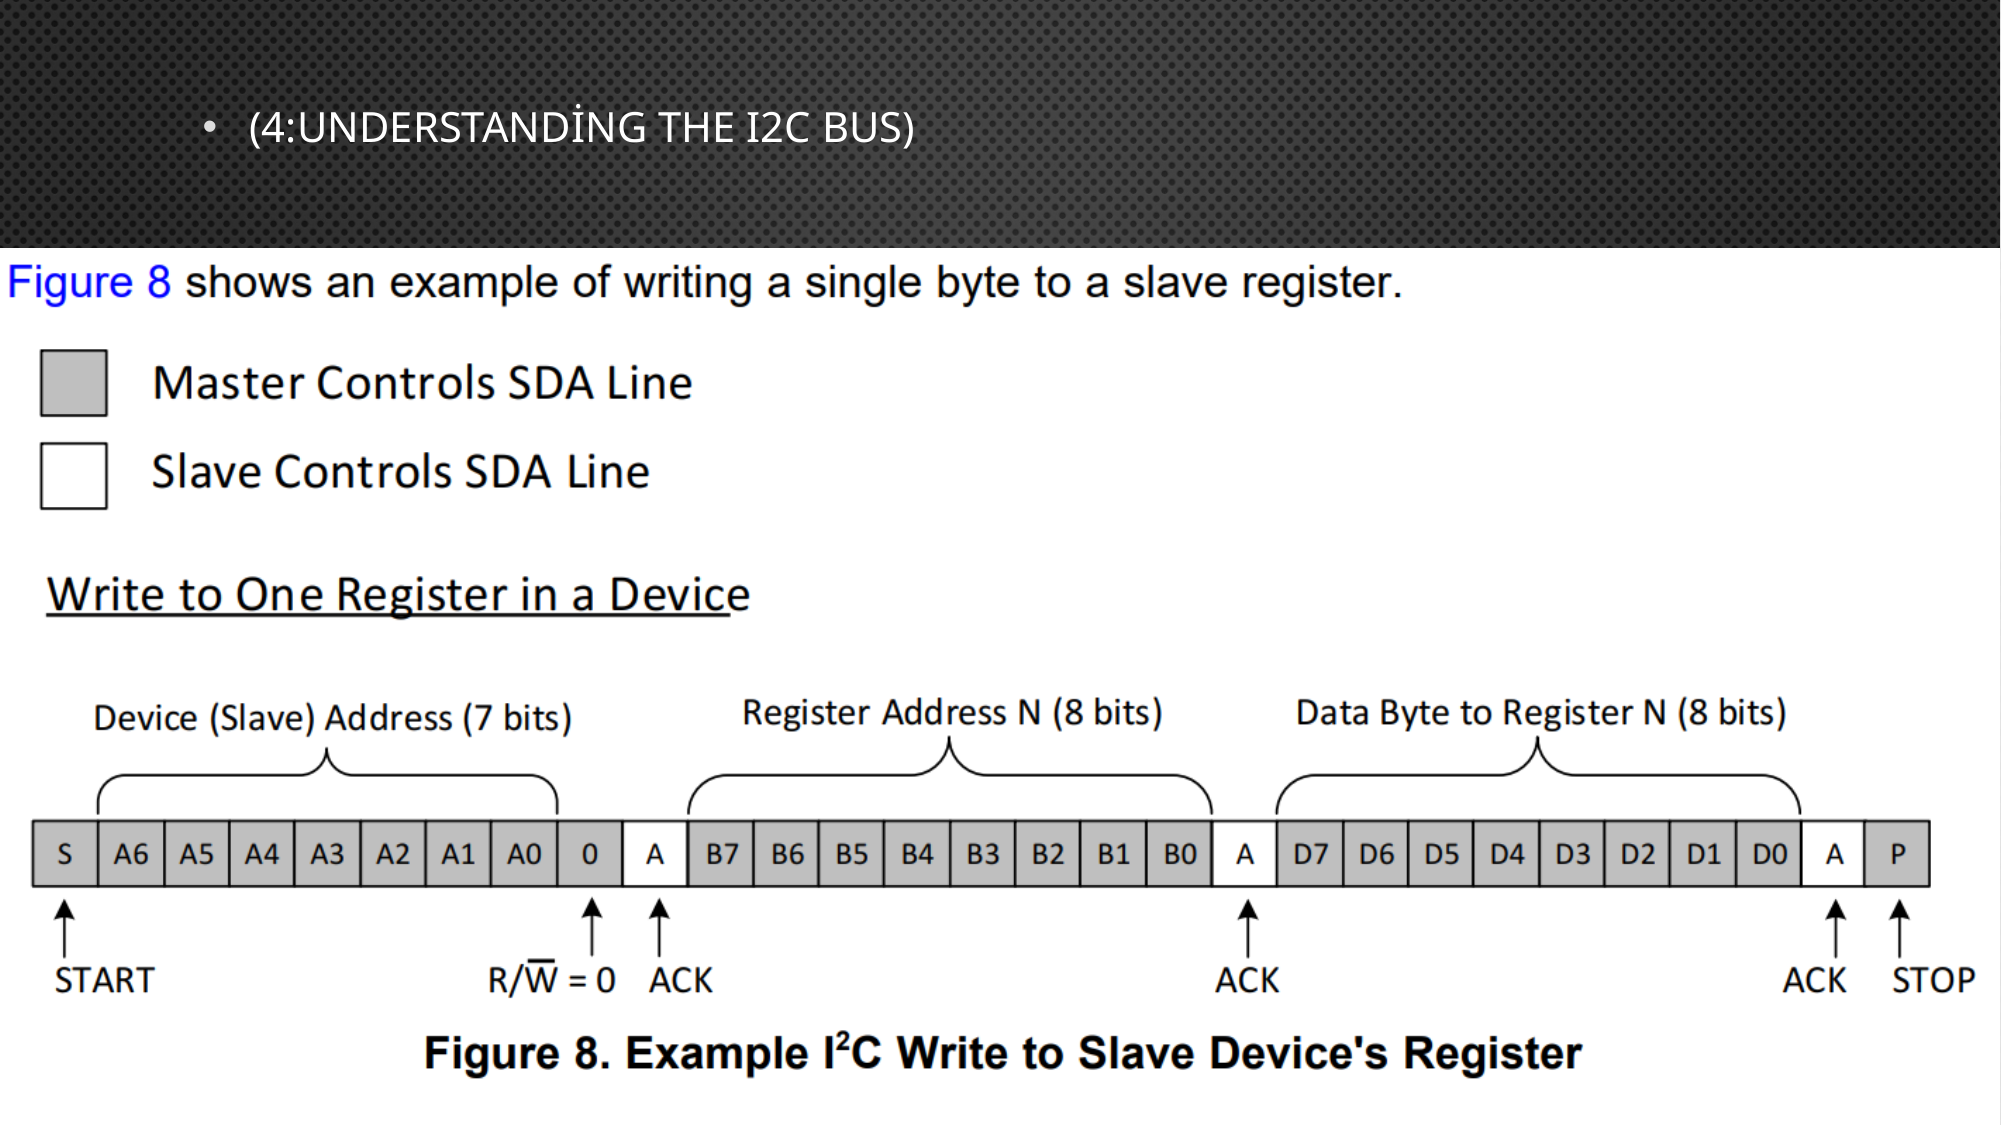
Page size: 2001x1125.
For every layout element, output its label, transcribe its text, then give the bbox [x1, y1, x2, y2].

picture [0, 248, 2000, 1125]
list (4:Understanding the I2C Bus) [187, 50, 1813, 203]
